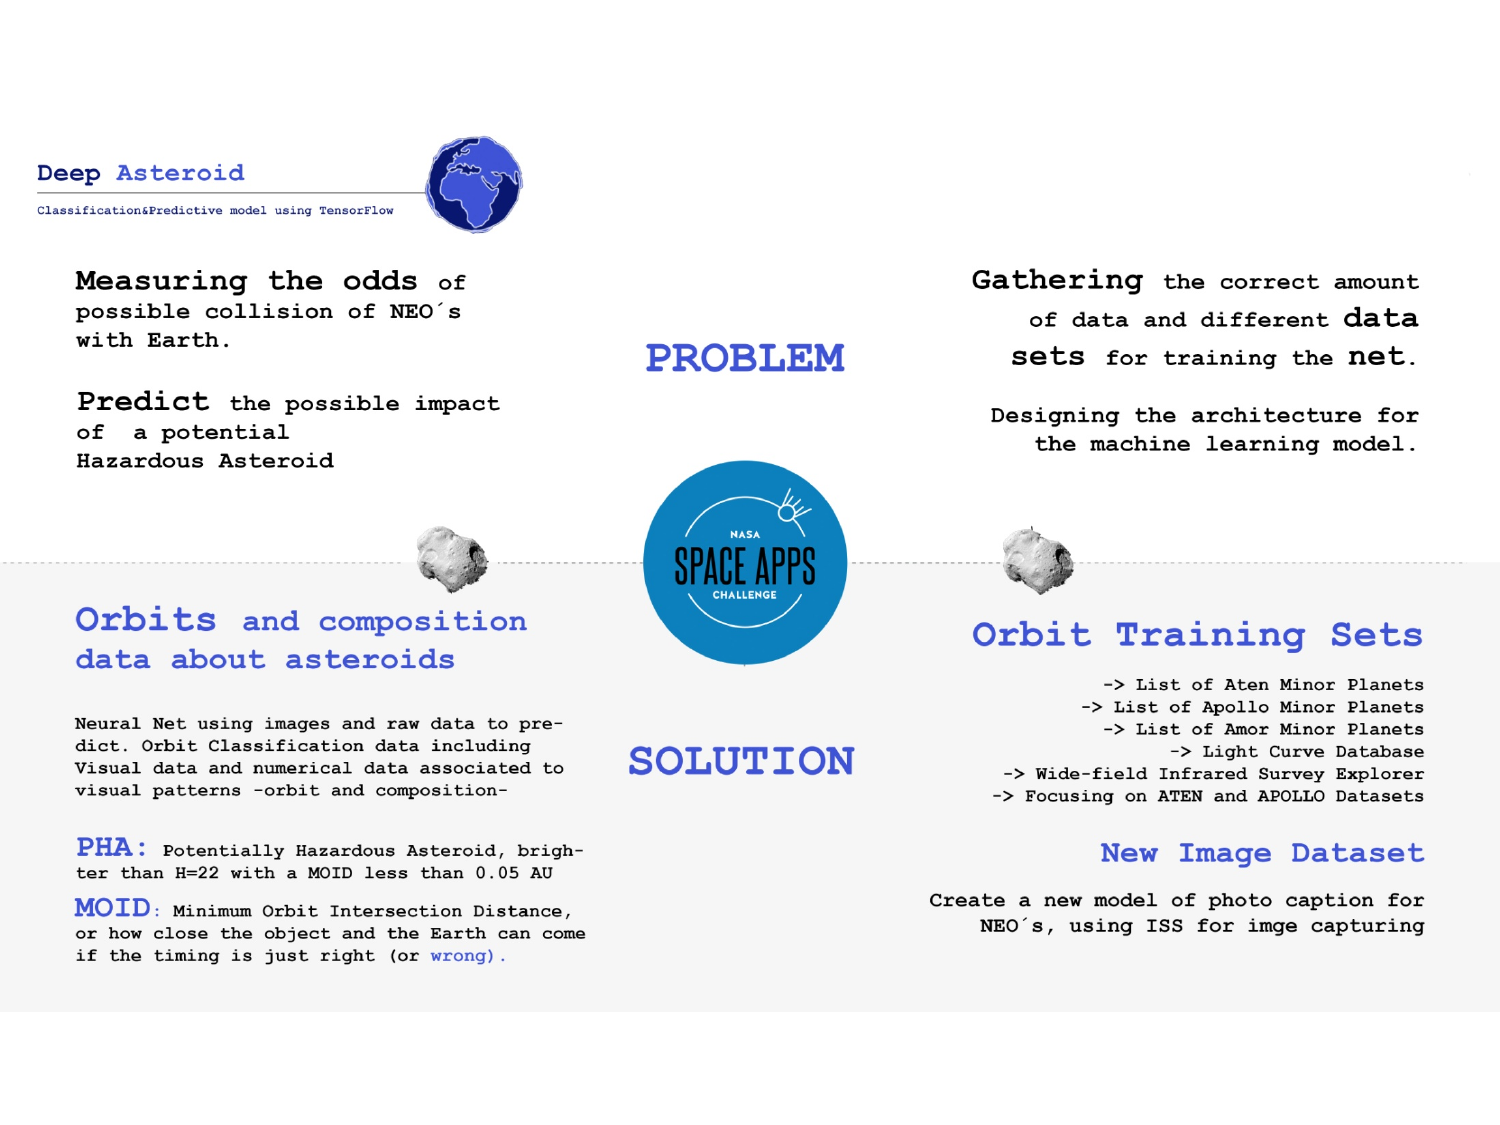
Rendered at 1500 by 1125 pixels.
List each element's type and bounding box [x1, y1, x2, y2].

picture [0, 113, 1500, 1012]
